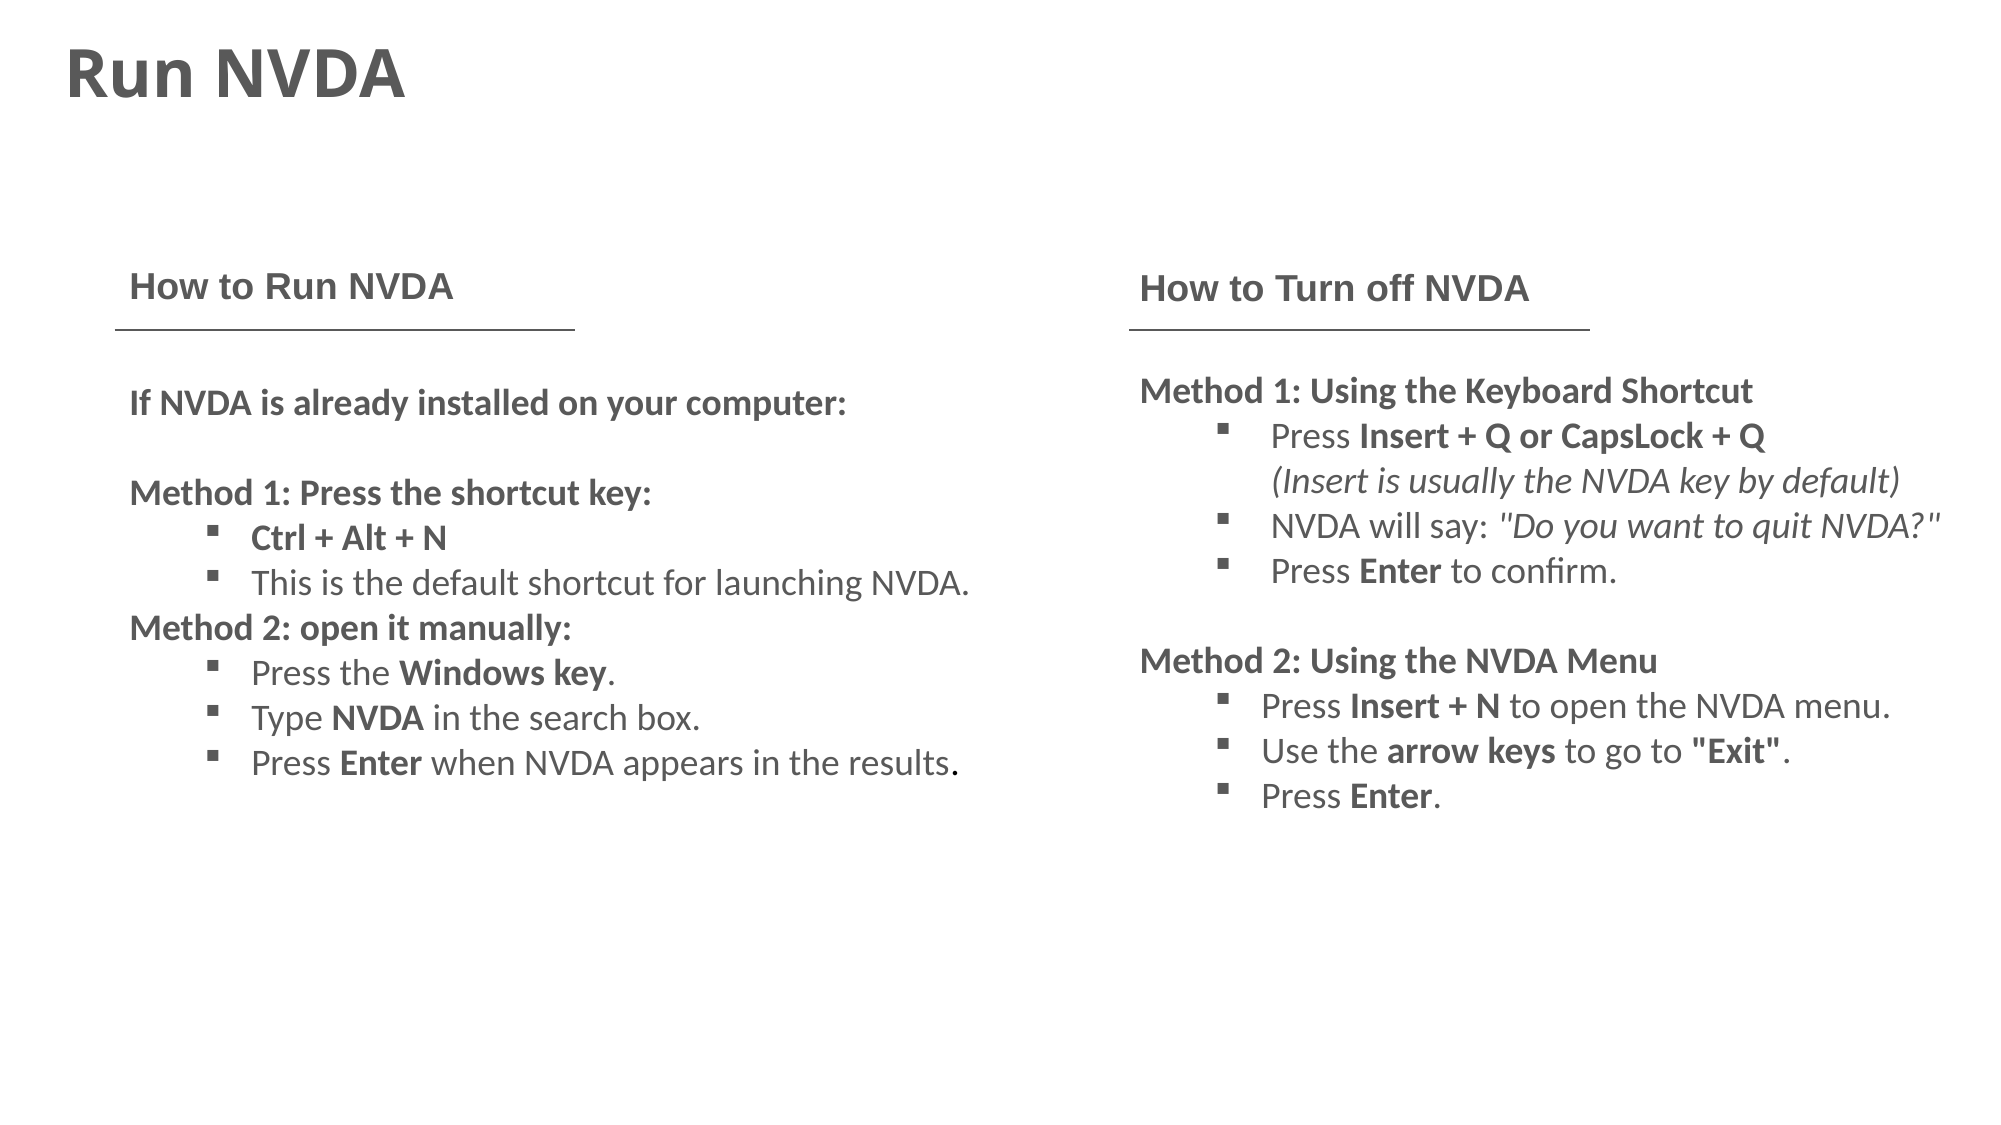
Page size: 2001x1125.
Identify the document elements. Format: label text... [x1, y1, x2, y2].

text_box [114, 254, 662, 330]
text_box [1124, 256, 2000, 829]
text_box If NVDA is already installed on your computer: Method 1: Press the shortcut key: Ctrl + Alt + N This is the default shortcut for launching NVDA. Method 2: open it manually: Press the Windows key. Type NVDA in the search box. Press Enter when NVDA appears in the results. [114, 370, 1115, 791]
text_box Run NVDA [49, 23, 1083, 119]
